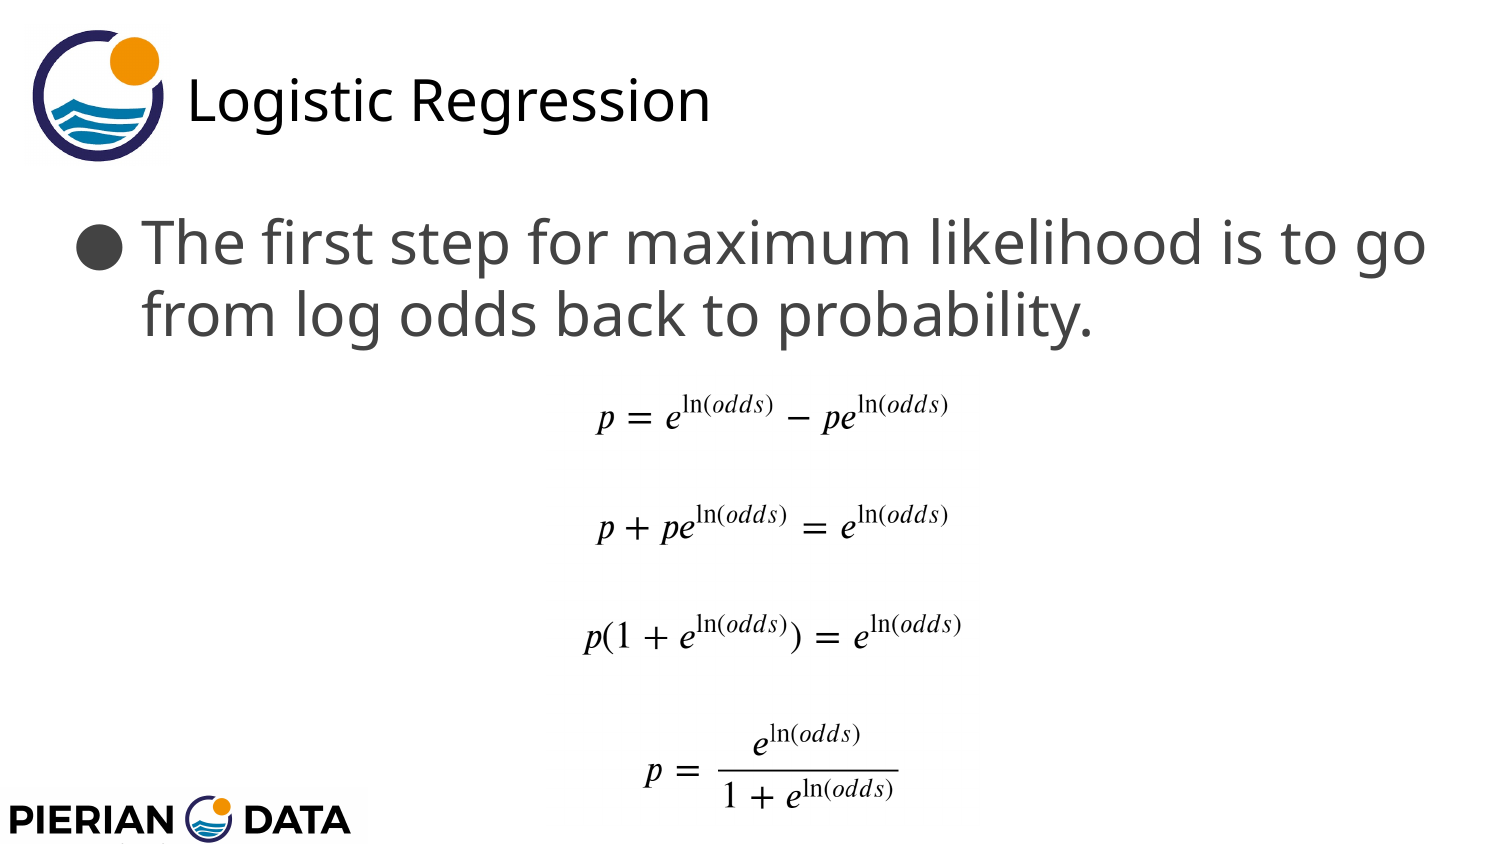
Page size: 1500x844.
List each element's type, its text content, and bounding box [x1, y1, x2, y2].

list The first step for maximum likelihood is to go from log odds back to probability. [51, 189, 1476, 668]
title Logistic Regression [176, 48, 1449, 143]
picture [0, 787, 368, 844]
picture [24, 24, 172, 167]
picture [546, 370, 981, 826]
